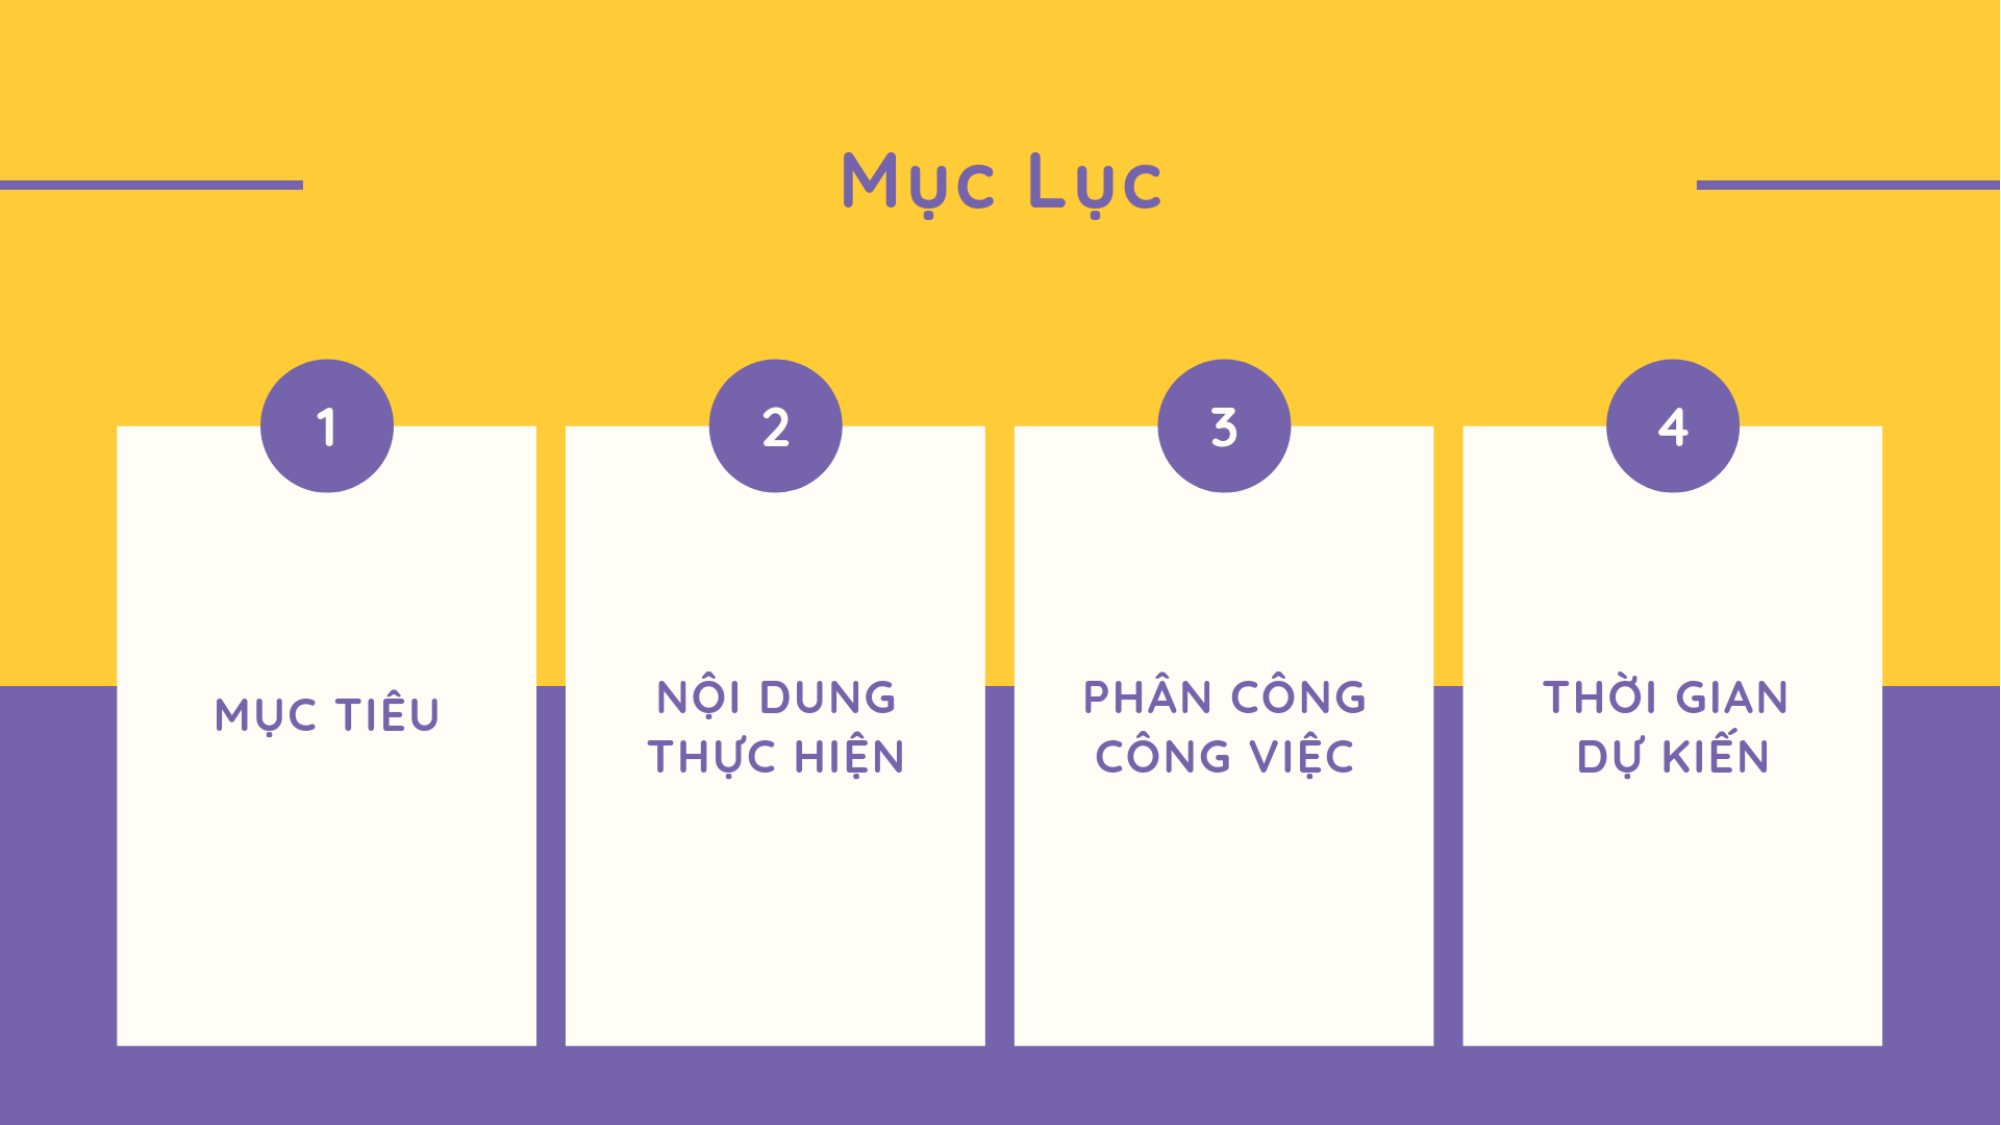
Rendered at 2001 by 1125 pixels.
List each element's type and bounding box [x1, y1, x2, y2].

list [0, 0, 2000, 1125]
